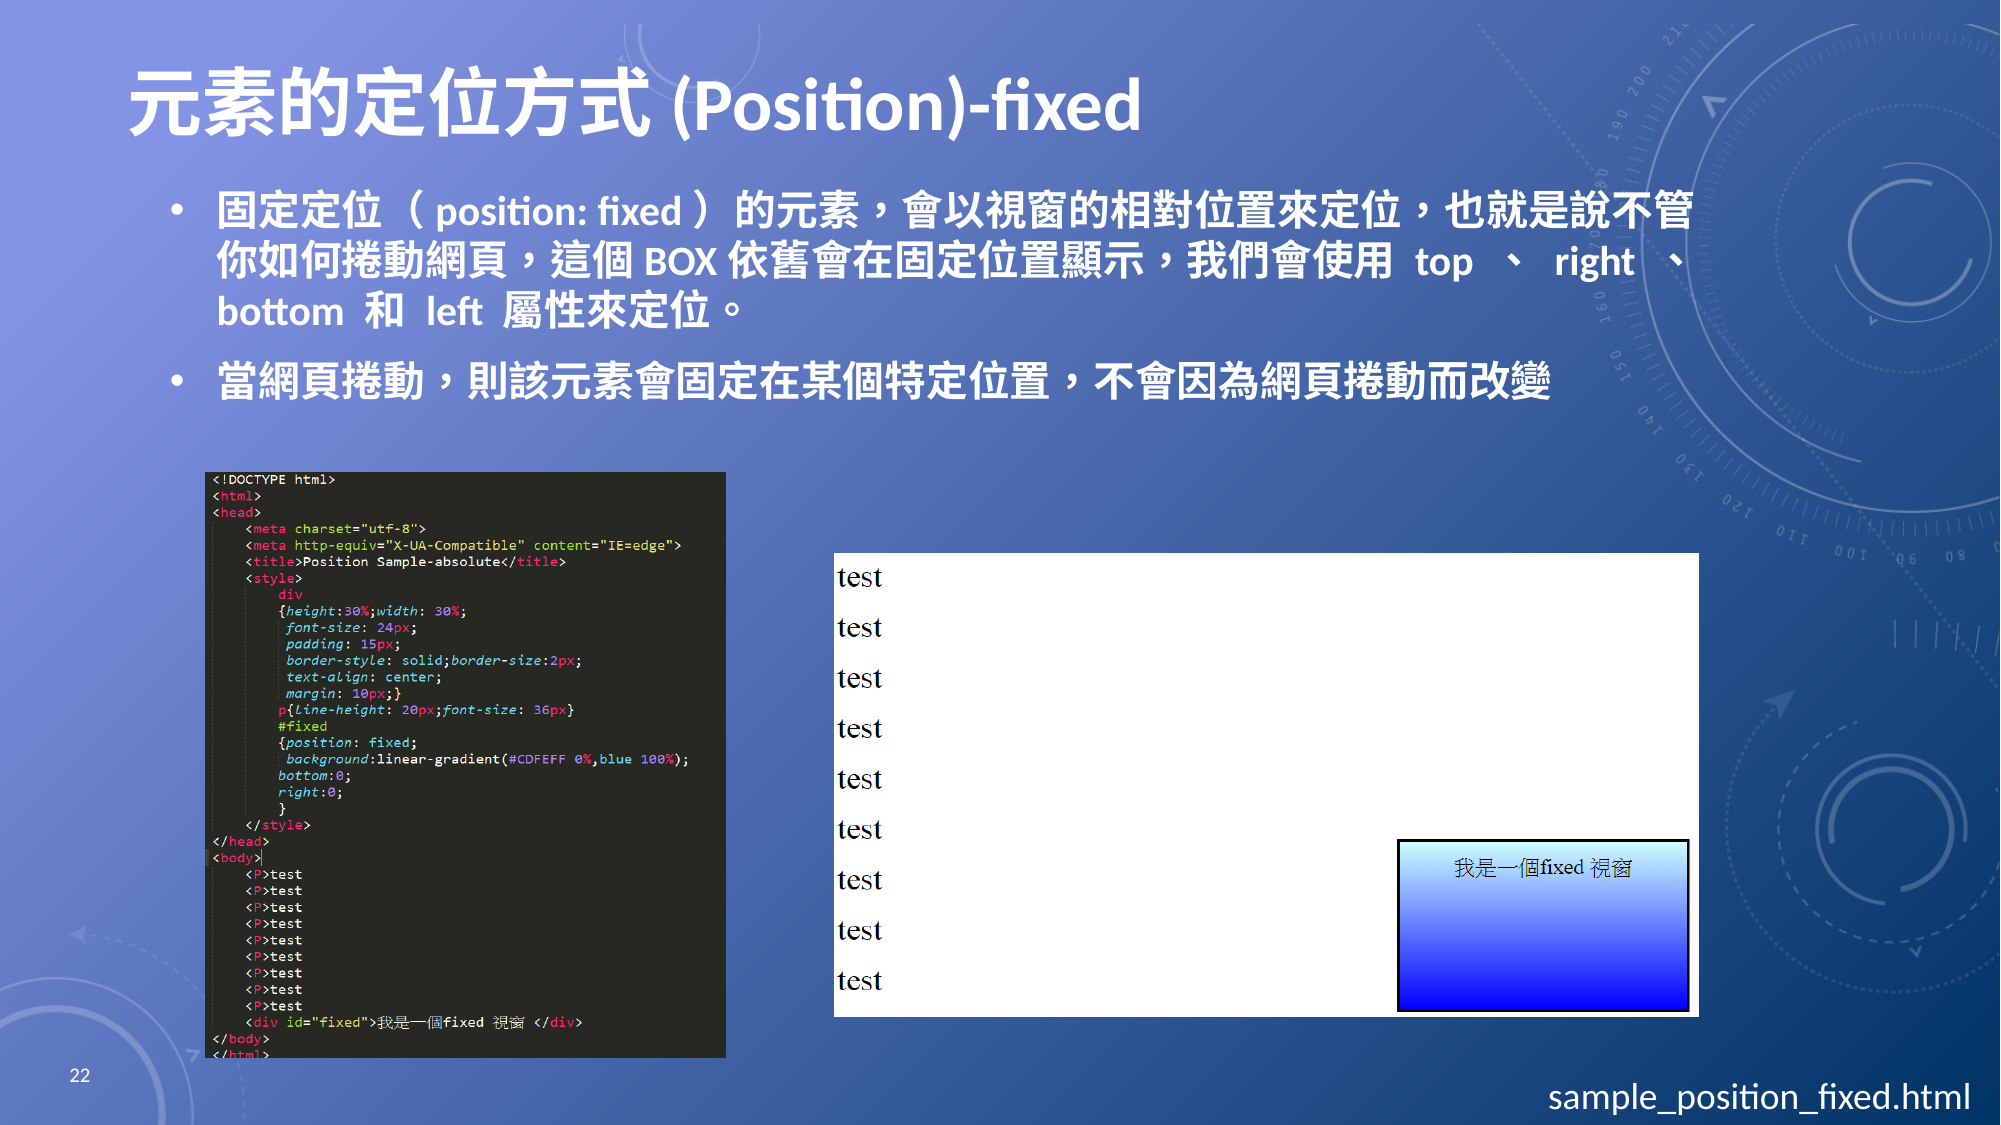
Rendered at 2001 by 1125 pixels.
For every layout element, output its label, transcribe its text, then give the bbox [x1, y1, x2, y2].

text_box sample_position_fixed.html [1533, 1064, 1987, 1125]
list 固定定位（position: fixed）的元素，會以視窗的相對位置來定位，也就是說不管你如何捲動網頁，這個BOX依舊會在固定位置顯示，我們會使用 top 、 right 、 bottom 和 left 屬性來定位。 當網頁捲動，則該元素會固定在某個特定位置，不會因為網頁捲動而改變 [154, 176, 1739, 865]
picture [0, 24, 2000, 1125]
title 元素的定位方式(Position)-fixed [112, 24, 1775, 177]
slide_number 22 [14, 1043, 106, 1106]
